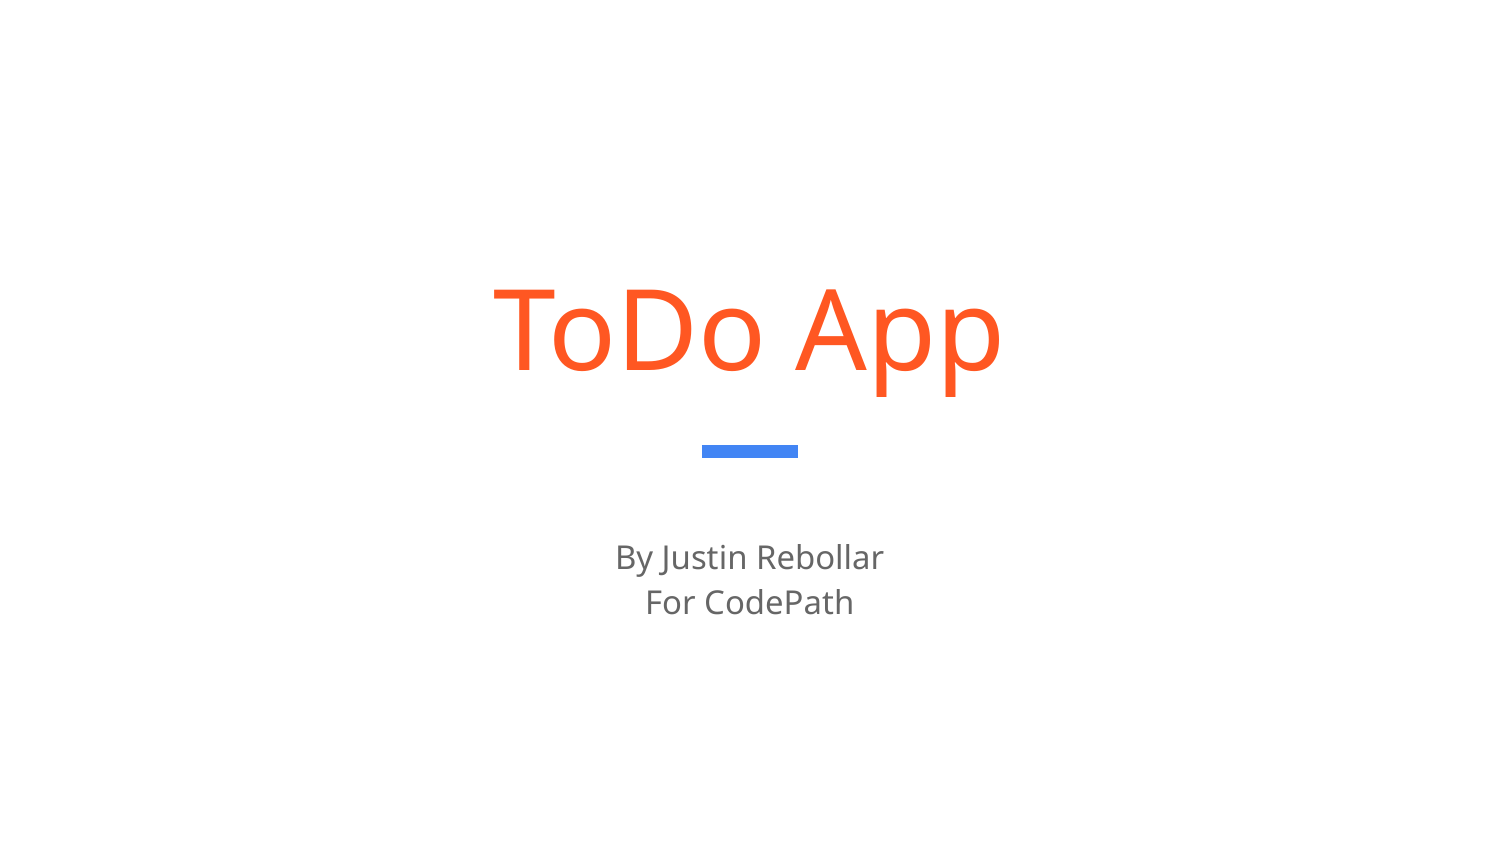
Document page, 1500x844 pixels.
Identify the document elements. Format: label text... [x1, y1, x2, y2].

subtitle By Justin Rebollar For CodePath [51, 519, 1449, 640]
title ToDo App [51, 97, 1449, 419]
